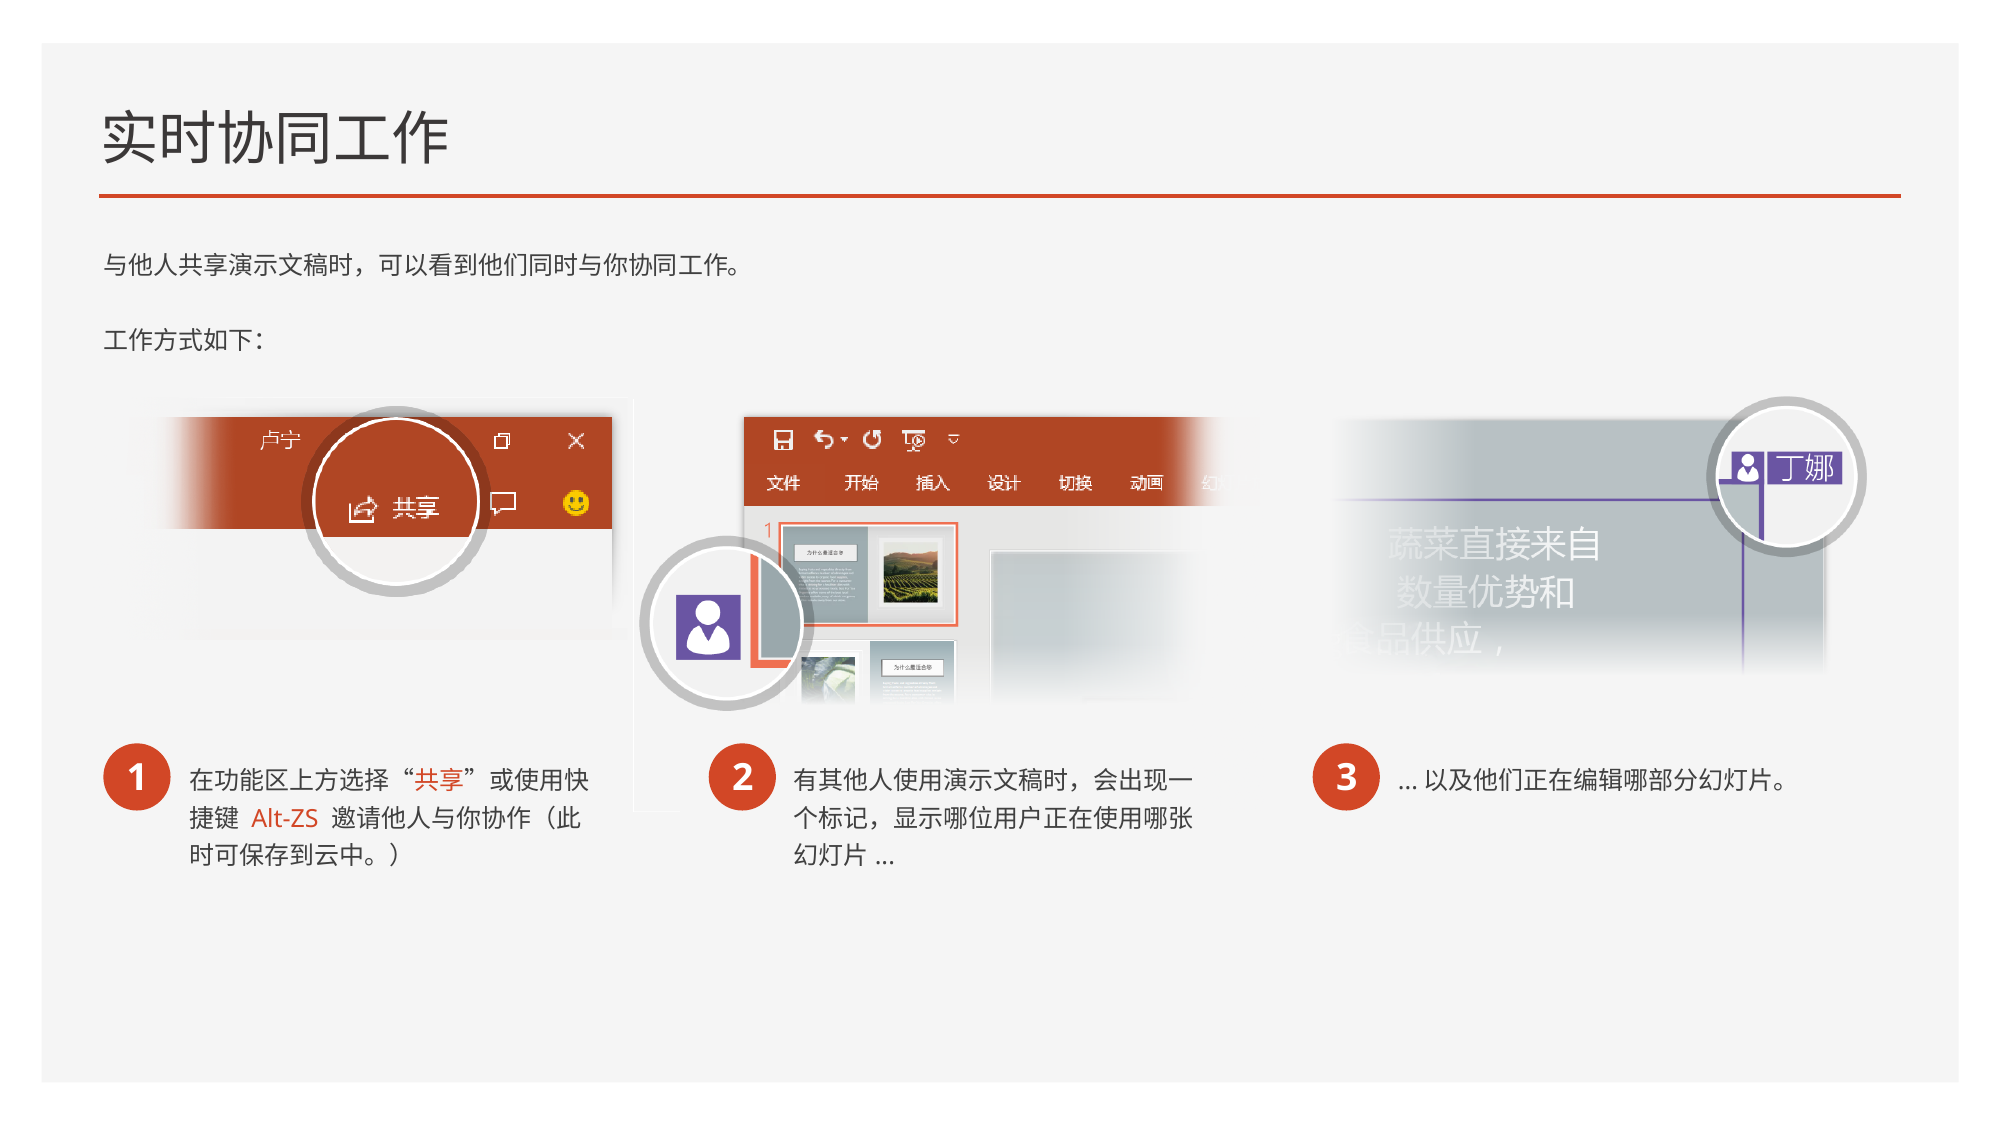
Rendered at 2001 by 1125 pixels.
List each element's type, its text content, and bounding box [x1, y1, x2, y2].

text_box 有其他人使用演示文稿时，会出现一个标记，显示哪位用户正在使用哪张幻灯片... [778, 812, 1227, 968]
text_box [696, 743, 789, 811]
text_box ...以及他们正在编辑哪部分幻灯片。 [1382, 764, 1819, 865]
text_box 在功能区上方选择“共享”或使用快捷键 Alt-ZS 邀请他人与你协作（此时可保存到云中。） [174, 750, 618, 913]
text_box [91, 743, 184, 811]
picture [1295, 385, 1881, 764]
title 实时协同工作 [85, 73, 1214, 179]
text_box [1300, 743, 1393, 811]
list 与他人共享演示文稿时，可以看到他们同时与你协同工作。 工作方式如下： [88, 234, 813, 888]
picture [92, 397, 628, 640]
picture [633, 399, 1264, 812]
